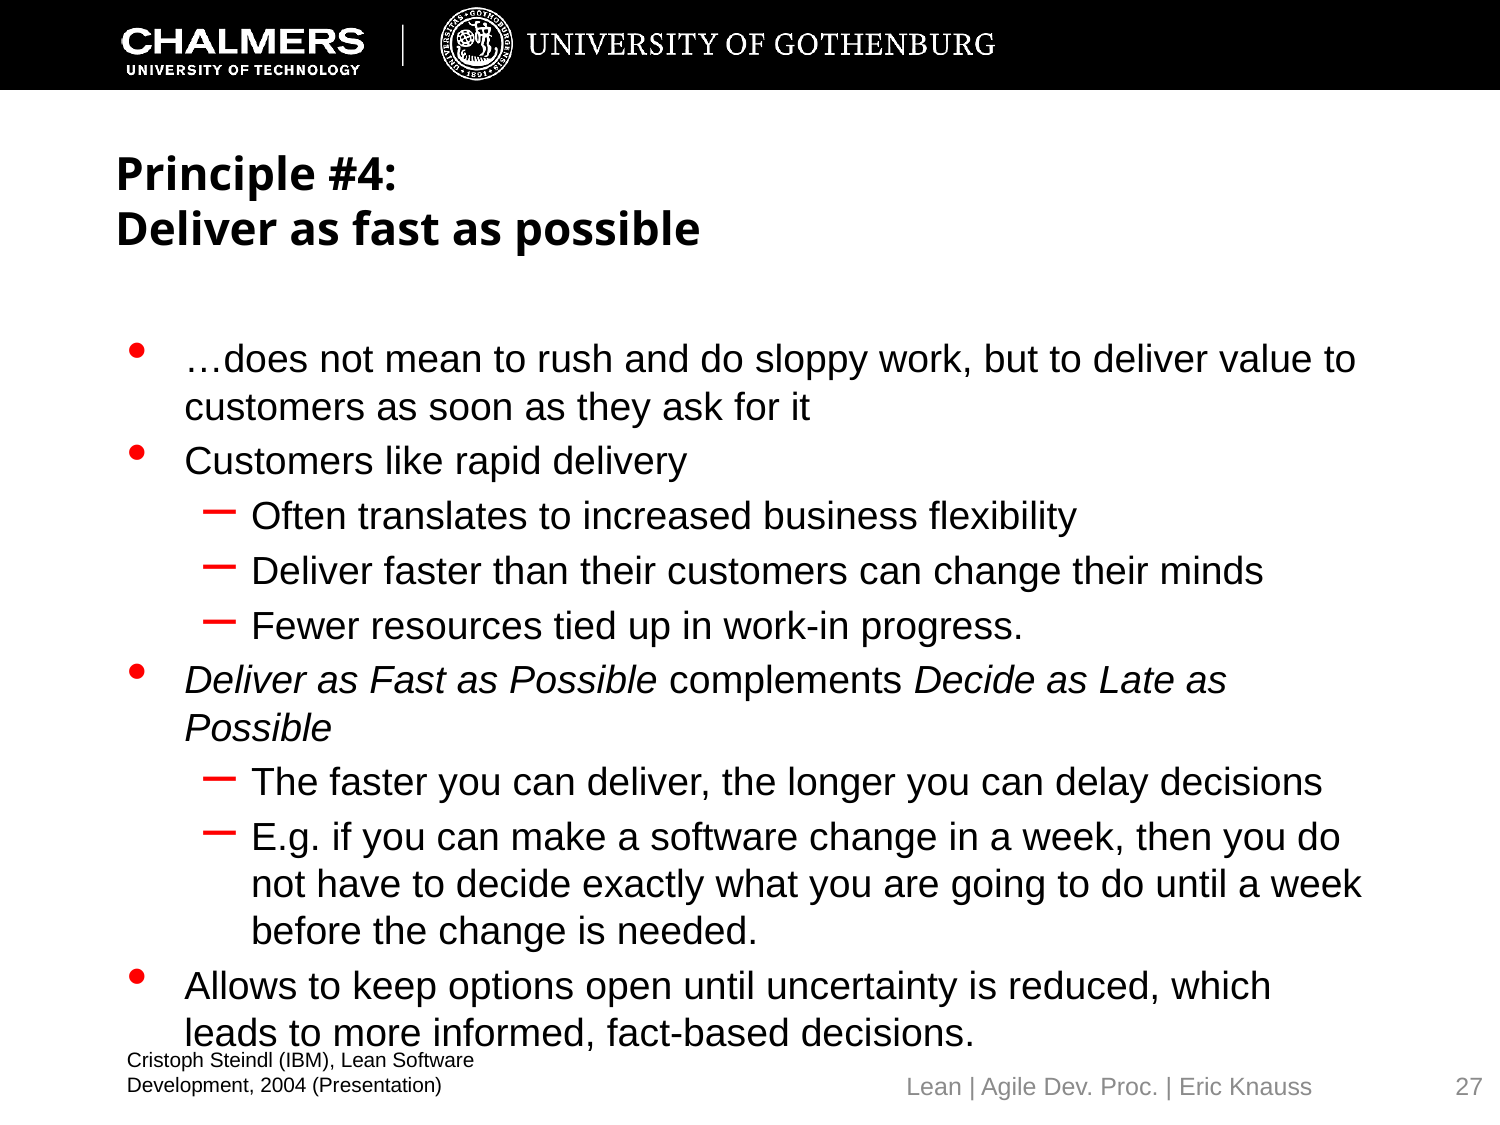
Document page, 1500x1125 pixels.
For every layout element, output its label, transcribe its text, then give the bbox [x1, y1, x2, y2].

footer Lean | Agile Dev. Proc. | Eric Knauss [872, 1055, 1348, 1116]
title Principle #4: Deliver as fast as possible [100, 137, 1500, 263]
list …does not mean to rush and do sloppy work, but to deliver value to customers as soon as they ask for it Customers like rapid delivery Often translates to increased business flexibility Deliver faster than their customers can change their minds Fewer resources tied up in work-in progress. Deliver as Fast as Possible complements Decide as Late as Possible The faster you can deliver, the longer you can delay decisions E.g. if you can make a software change in a week, then you do not have to decide exactly what you are going to do until a week before the change is needed. Allows to keep options open until uncertainty is reduced, which leads to more informed, fact-based decisions. [112, 326, 1388, 1064]
slide_number 27 [1360, 1055, 1499, 1116]
text_box Cristoph Steindl (IBM), Lean Software Development, 2004 (Presentation) [112, 1038, 619, 1104]
picture [112, 7, 999, 84]
